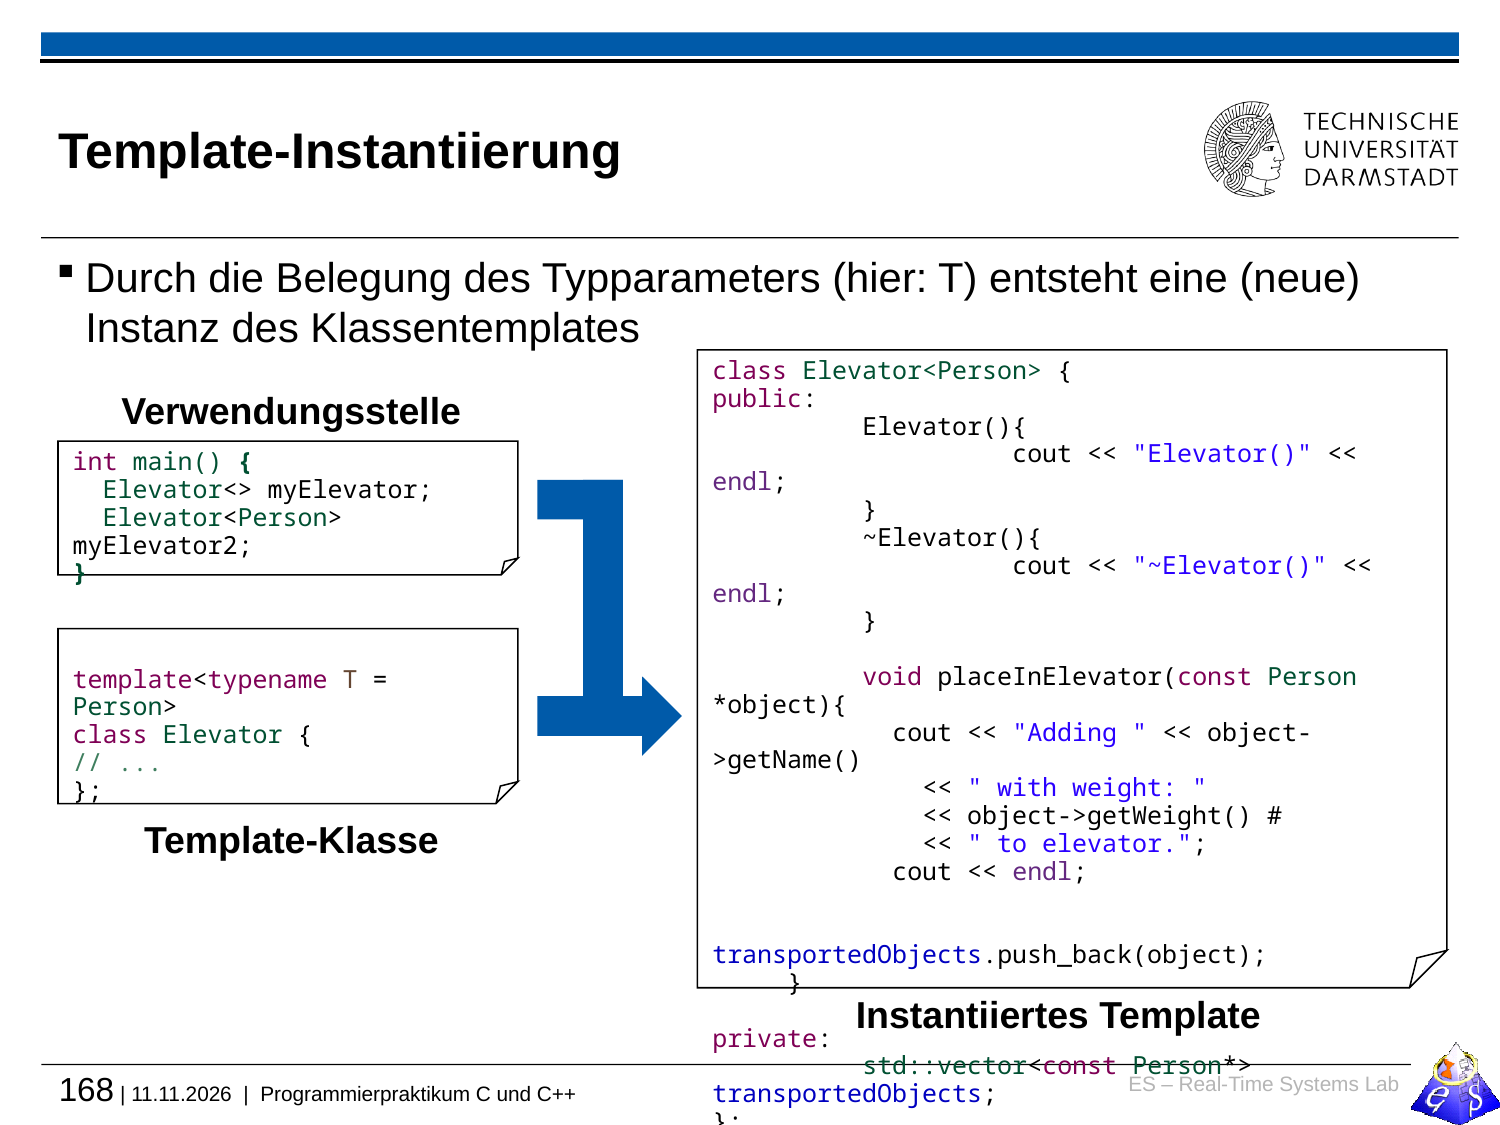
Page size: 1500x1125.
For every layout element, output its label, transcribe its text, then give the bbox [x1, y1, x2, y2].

text_box template<typename T = Person> class Elevator { // ... }; [57, 628, 518, 804]
picture [1187, 84, 1483, 214]
text_box [537, 676, 682, 756]
text_box Template-Klasse [129, 813, 454, 870]
text_box int main() { Elevator<> myElevator; Elevator<Person> myElevator2; } [57, 441, 518, 575]
text_box Instantiiertes Template [841, 987, 1276, 1045]
text_box class Elevator<Person> { public: Elevator(){ cout << "Elevator()" << endl; } ~Elevator(){ cout << "~Elevator()" << endl; } void placeInElevator(const Person *object){ cout << "Adding " << object->getName() << " with weight: " << object->getWeight() # << " to elevator."; cout << endl; transportedObjects.push_back(object); } private: std::vector<const Person*> transportedObjects; }; [697, 349, 1447, 988]
title Template-Instantiierung [58, 80, 1187, 218]
text_box Verwendungsstelle [106, 383, 477, 441]
picture [1411, 1041, 1500, 1125]
text_box [537, 479, 623, 520]
text_box [583, 520, 623, 734]
list Durch die Belegung des Typparameters (hier: T) entsteht eine (neue) Instanz des Klassentemplates [41, 243, 1459, 1059]
